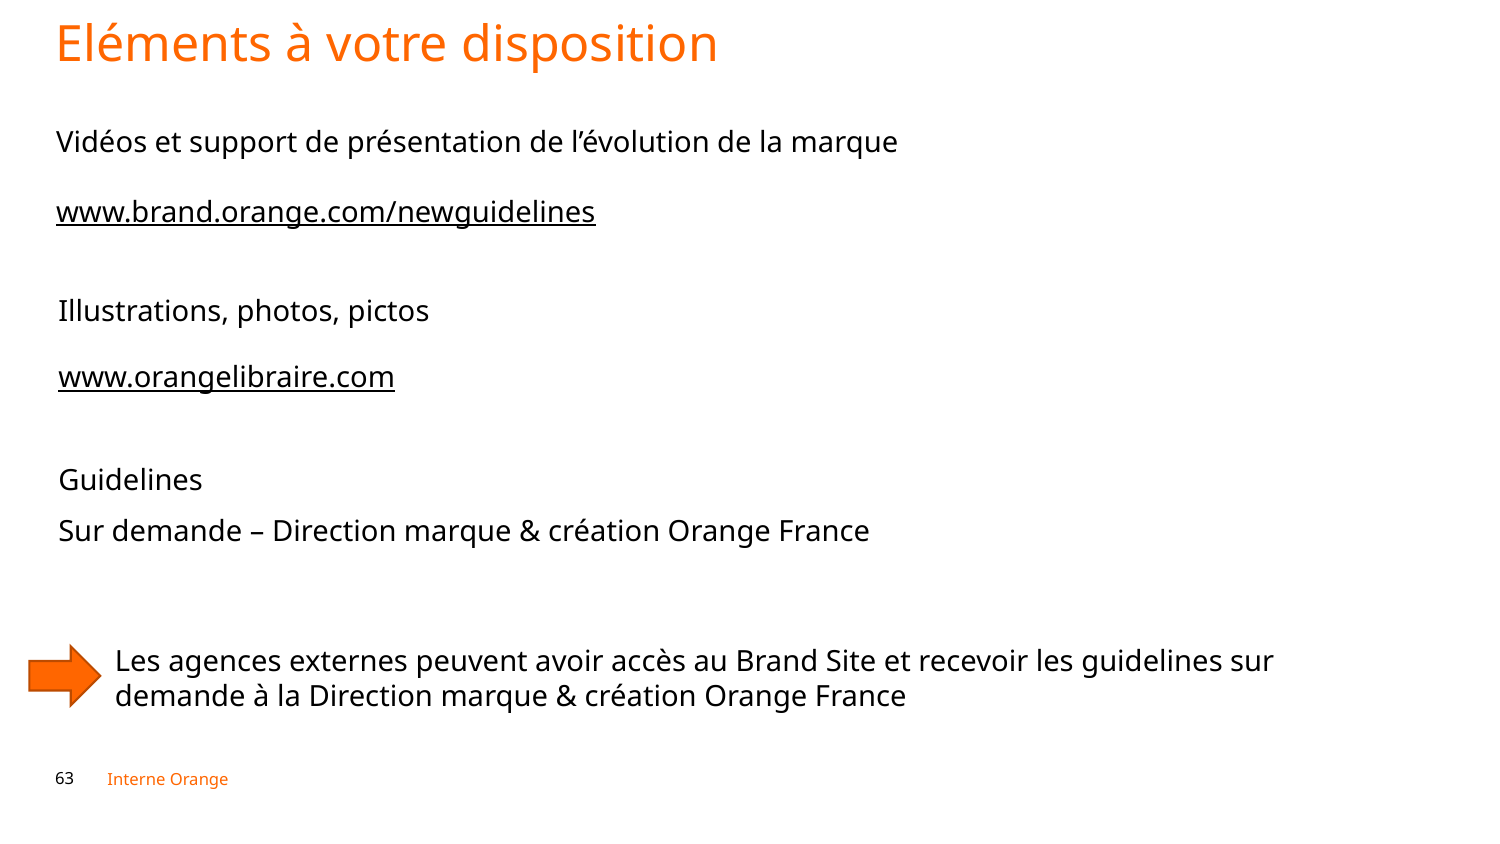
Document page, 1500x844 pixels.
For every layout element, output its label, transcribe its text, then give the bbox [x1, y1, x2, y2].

text_box Sur demande – Direction marque & création Orange France [43, 504, 1001, 555]
text_box www.orangelibraire.com [43, 351, 1001, 441]
text_box Les agences externes peuvent avoir accès au Brand Site et recevoir les guidelines sur demande à la Direction marque & création Orange France [100, 634, 1365, 720]
text_box Vidéos et support de présentation de l’évolution de la marque [41, 115, 1093, 166]
text_box Illustrations, photos, pictos [43, 285, 1095, 336]
text_box Guidelines [43, 454, 1095, 504]
text_box [28, 643, 102, 708]
list Eléments à votre disposition [55, 20, 1446, 103]
text_box www.brand.orange.com/newguidelines [41, 185, 998, 241]
